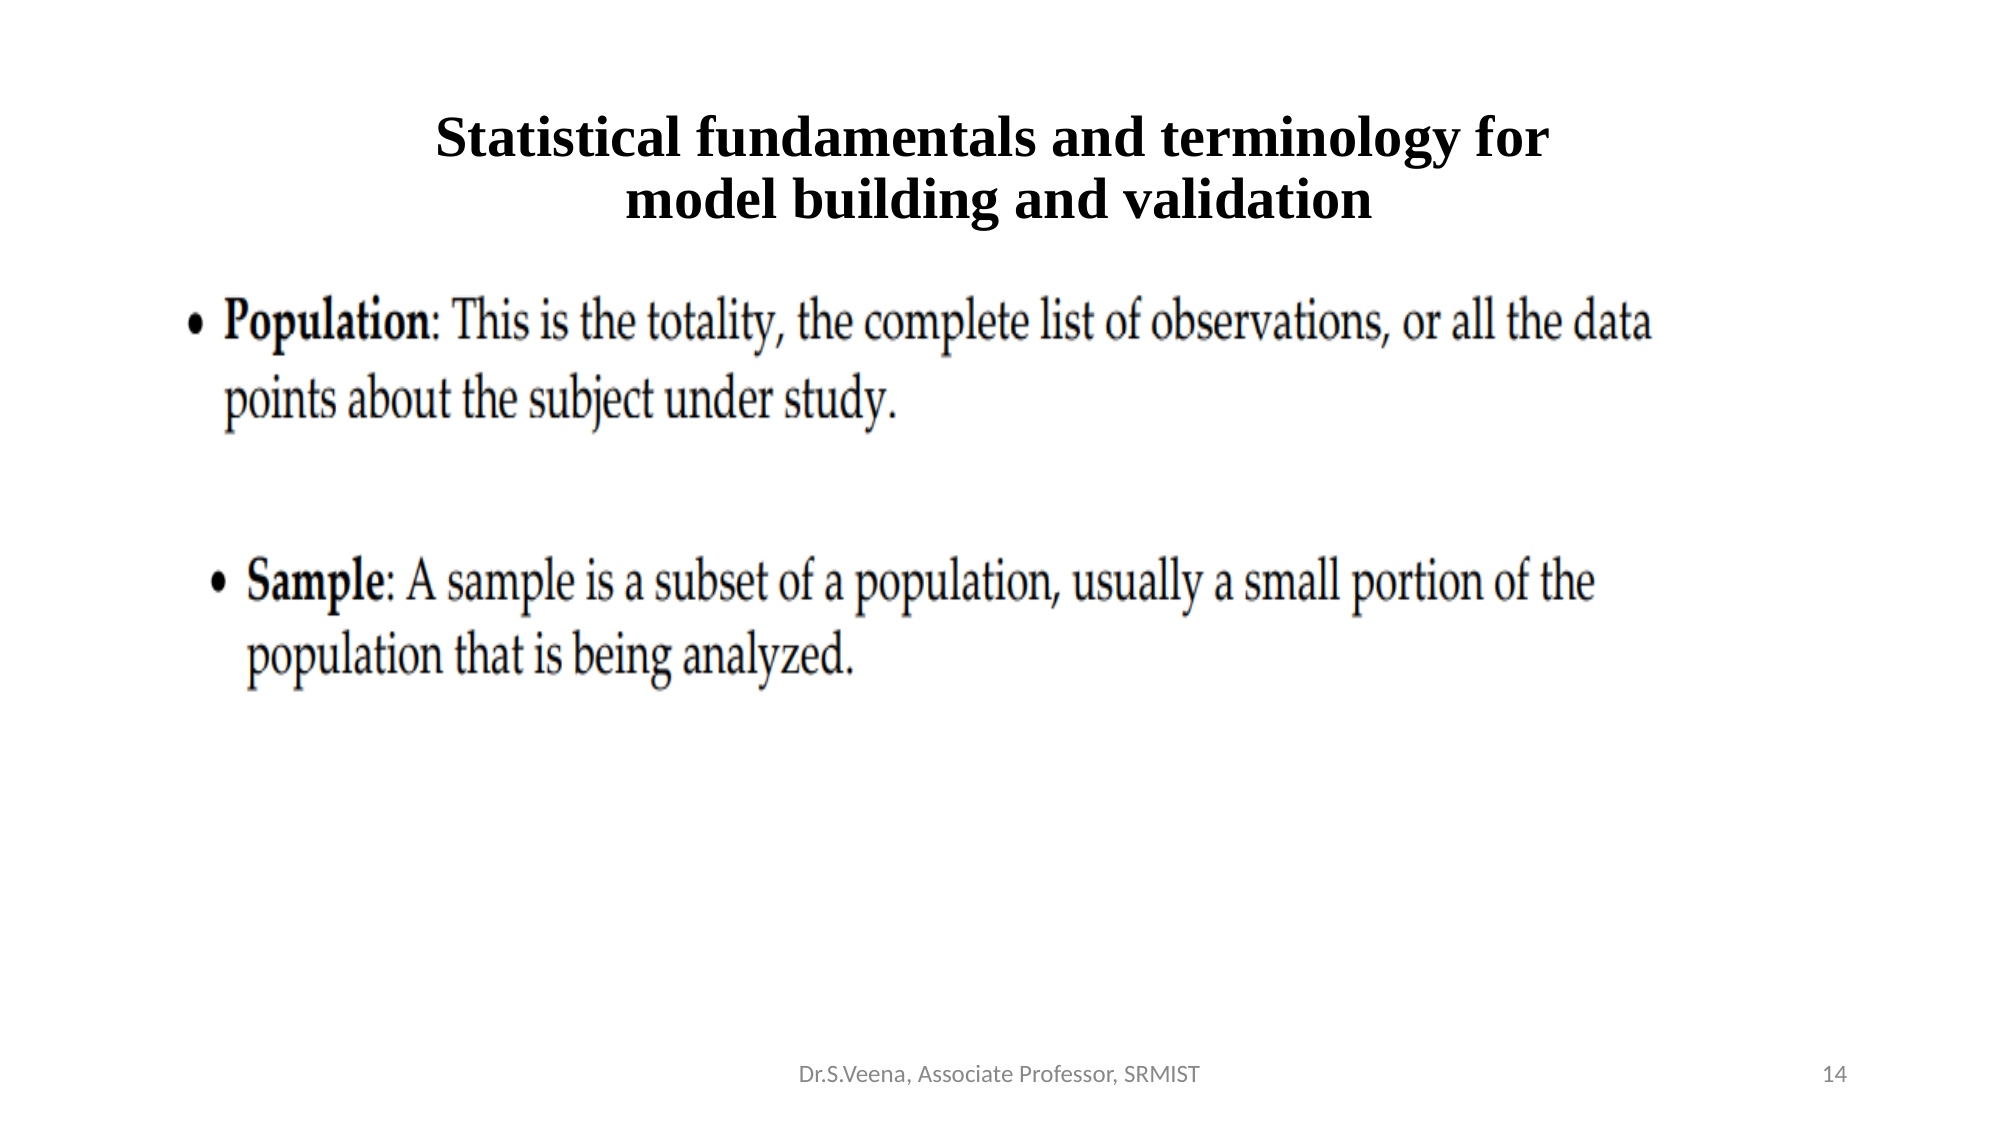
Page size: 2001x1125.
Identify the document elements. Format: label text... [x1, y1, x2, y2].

picture [189, 538, 1622, 715]
footer Dr.S.Veena, Associate Professor, SRMIST [662, 1042, 1338, 1103]
title Statistical fundamentals and terminology for model building and validation [137, 59, 1863, 278]
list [161, 276, 1690, 495]
slide_number 14 [1412, 1042, 1863, 1103]
